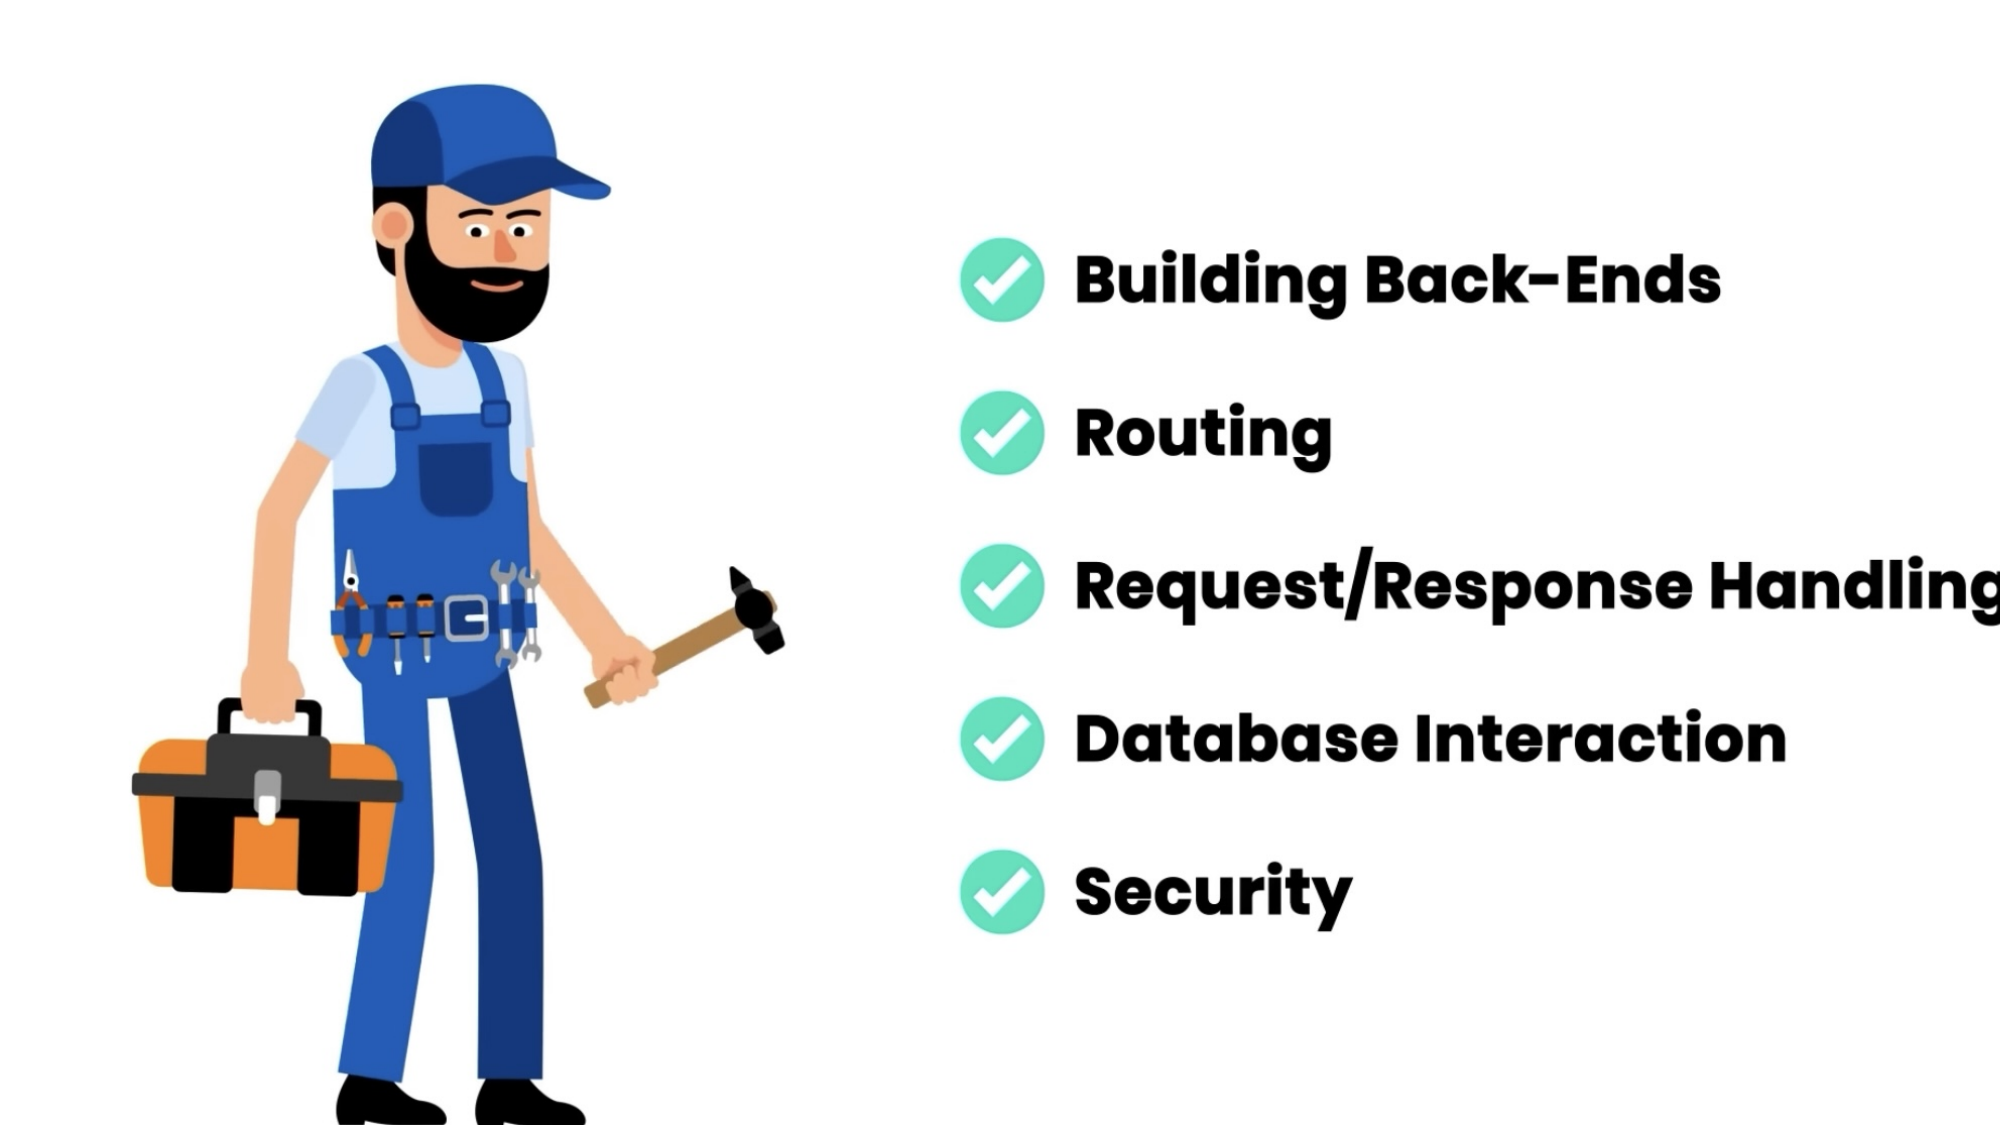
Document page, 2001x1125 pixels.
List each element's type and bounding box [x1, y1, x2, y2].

list [0, 0, 2000, 1125]
